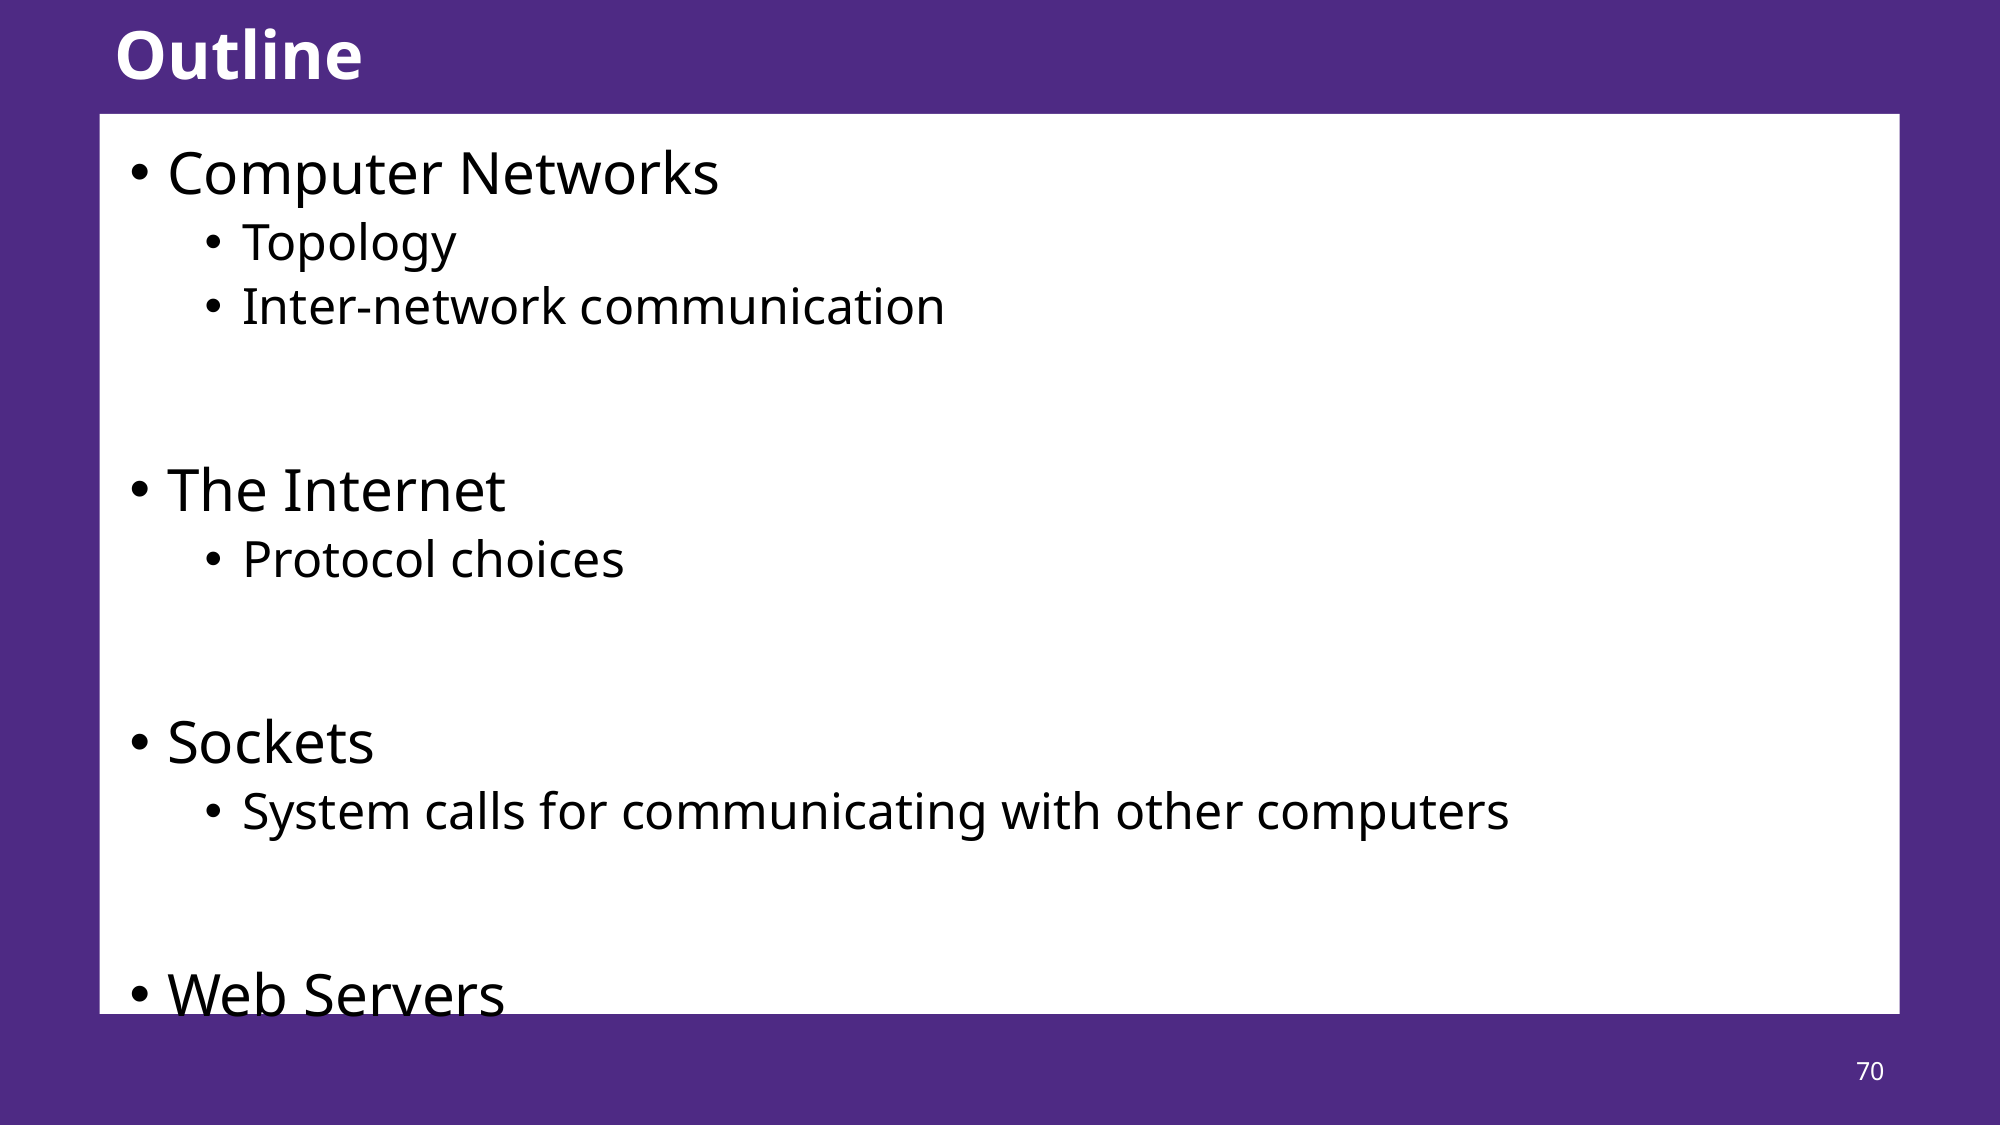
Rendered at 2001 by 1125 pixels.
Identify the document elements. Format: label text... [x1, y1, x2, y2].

slide_number 70 [1749, 1042, 1900, 1103]
list Computer Networks Topology Inter-network communication The Internet Protocol choices Sockets System calls for communicating with other computers Web Servers [99, 114, 1900, 1014]
title Outline [99, 1, 1900, 114]
